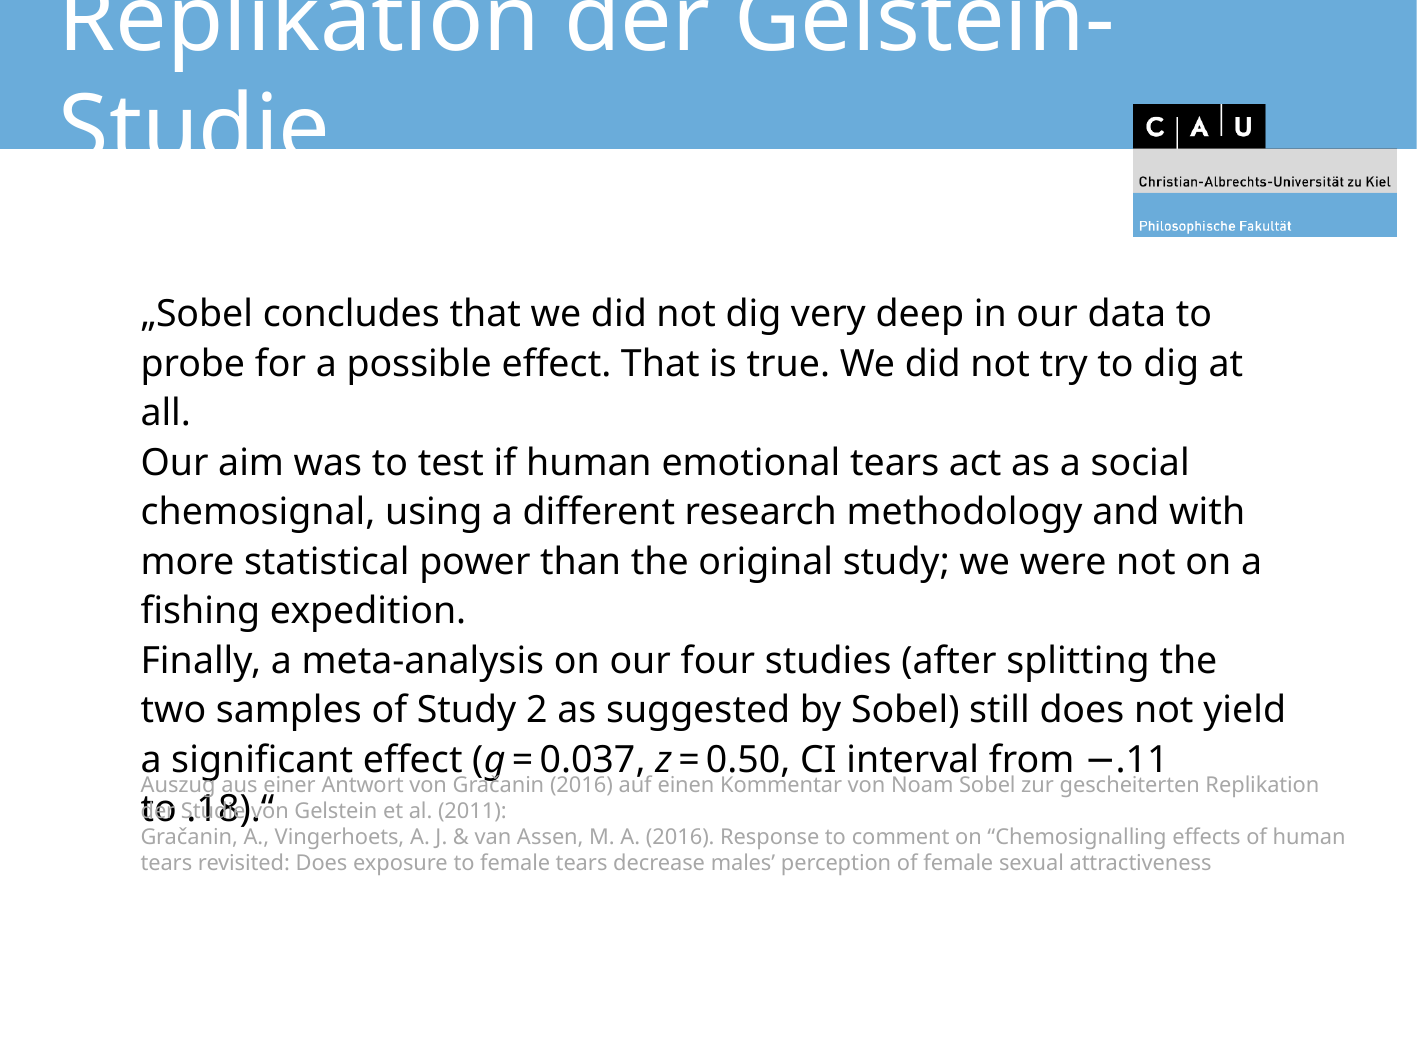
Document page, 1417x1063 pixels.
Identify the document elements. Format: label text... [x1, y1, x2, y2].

title Replikation der Gelstein-Studie [0, 0, 1180, 136]
picture [1133, 104, 1397, 237]
text_box Auszug aus einer Antwort von Gračanin (2016) auf einen Kommentar von Noam Sobel zur gescheiterten Replikation der Studie von Gelstein et al. (2011): Gračanin, A., Vingerhoets, A. J. & van Assen, M. A. (2016). Response to comment on “Chemosignalling effects of human tears revisited: Does exposure to female tears decrease males’ perception of female sexual attractiveness [133, 762, 1367, 883]
text_box „Sobel concludes that we did not dig very deep in our data to probe for a possible effect. That is true. We did not try to dig at all. Our aim was to test if human emotional tears act as a social chemosignal, using a different research methodology and with more statistical power than the original study; we were not on a fishing expedition. Finally, a meta-analysis on our four studies (after splitting the two samples of Study 2 as suggested by Sobel) still does not yield a significant effect (g = 0.037, z = 0.50, CI interval from −.11 to .18).“ [133, 277, 1299, 762]
